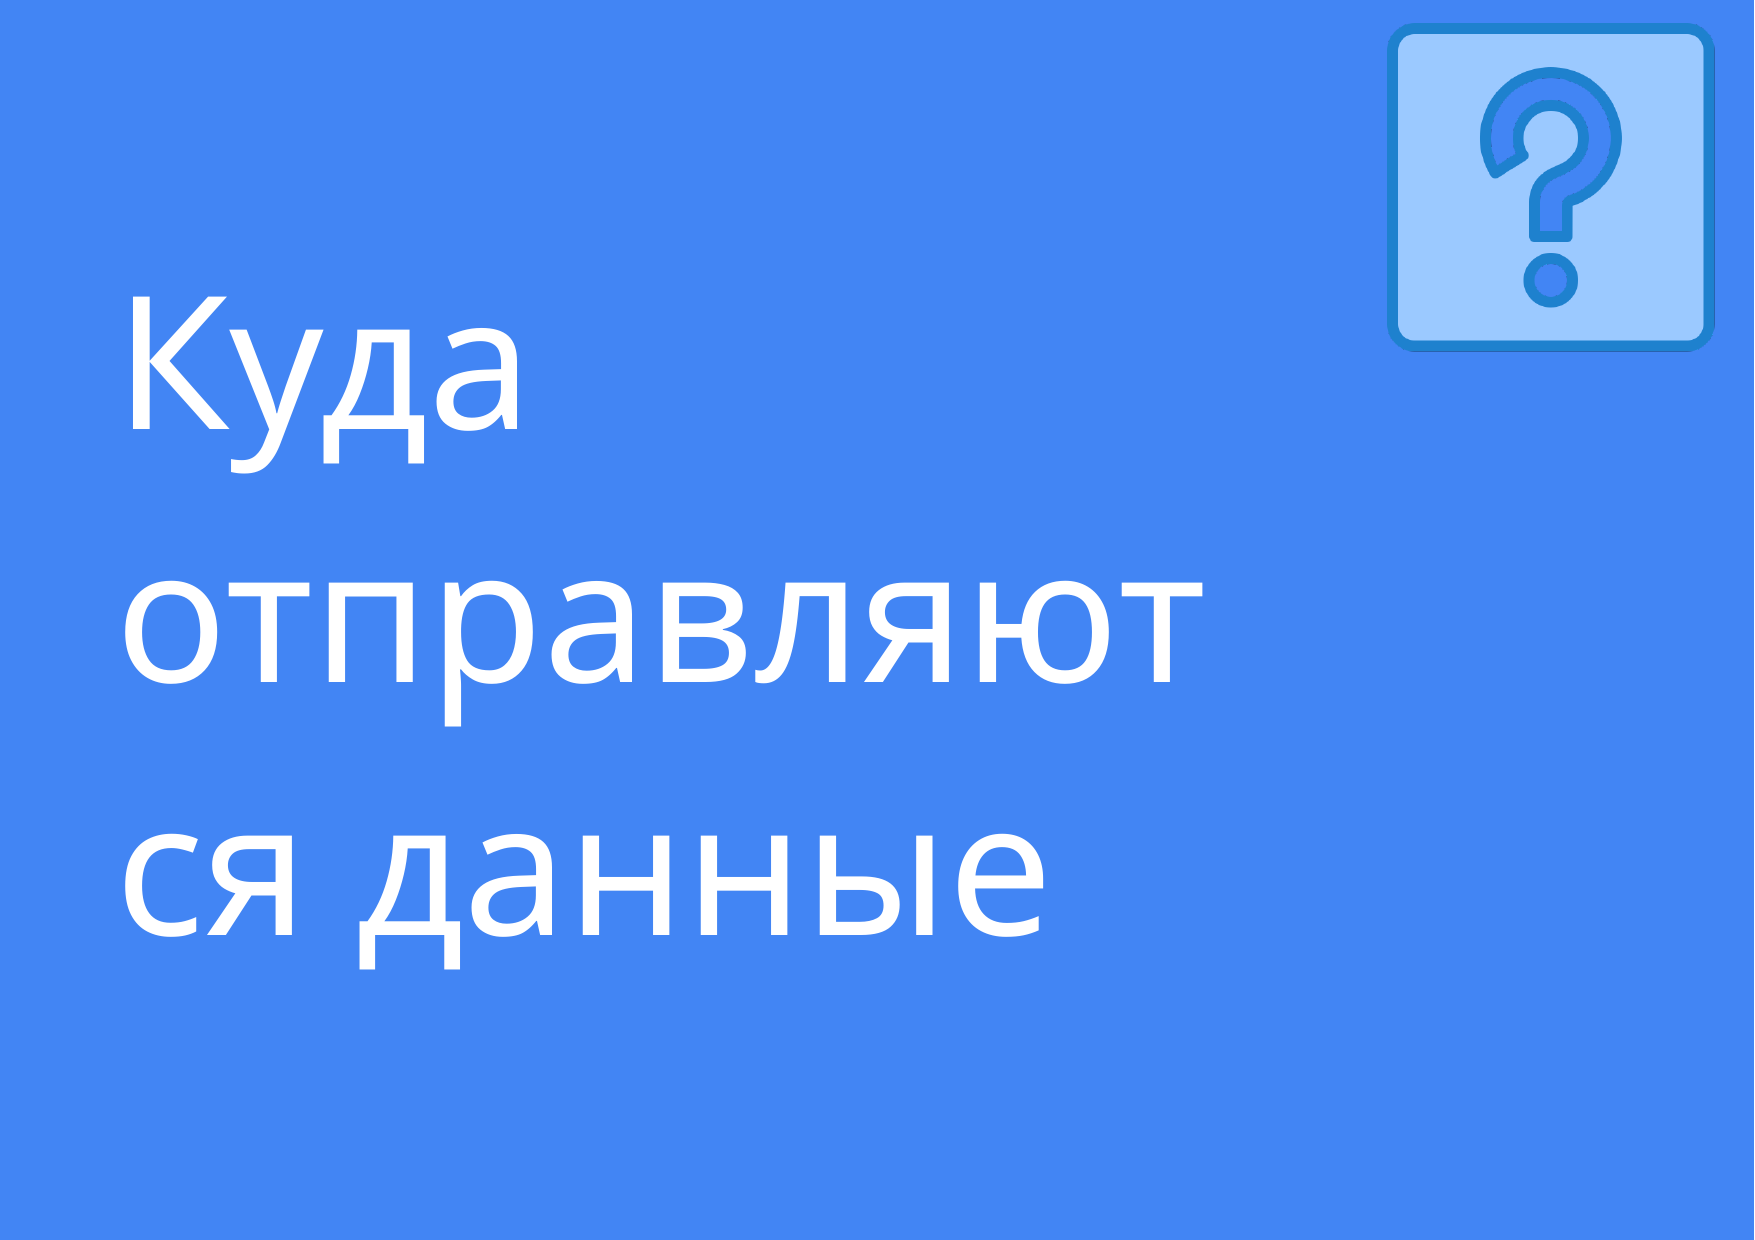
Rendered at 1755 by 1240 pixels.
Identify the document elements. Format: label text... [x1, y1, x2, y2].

picture [1376, 12, 1725, 362]
title Куда отправляются данные [94, 117, 1289, 1104]
